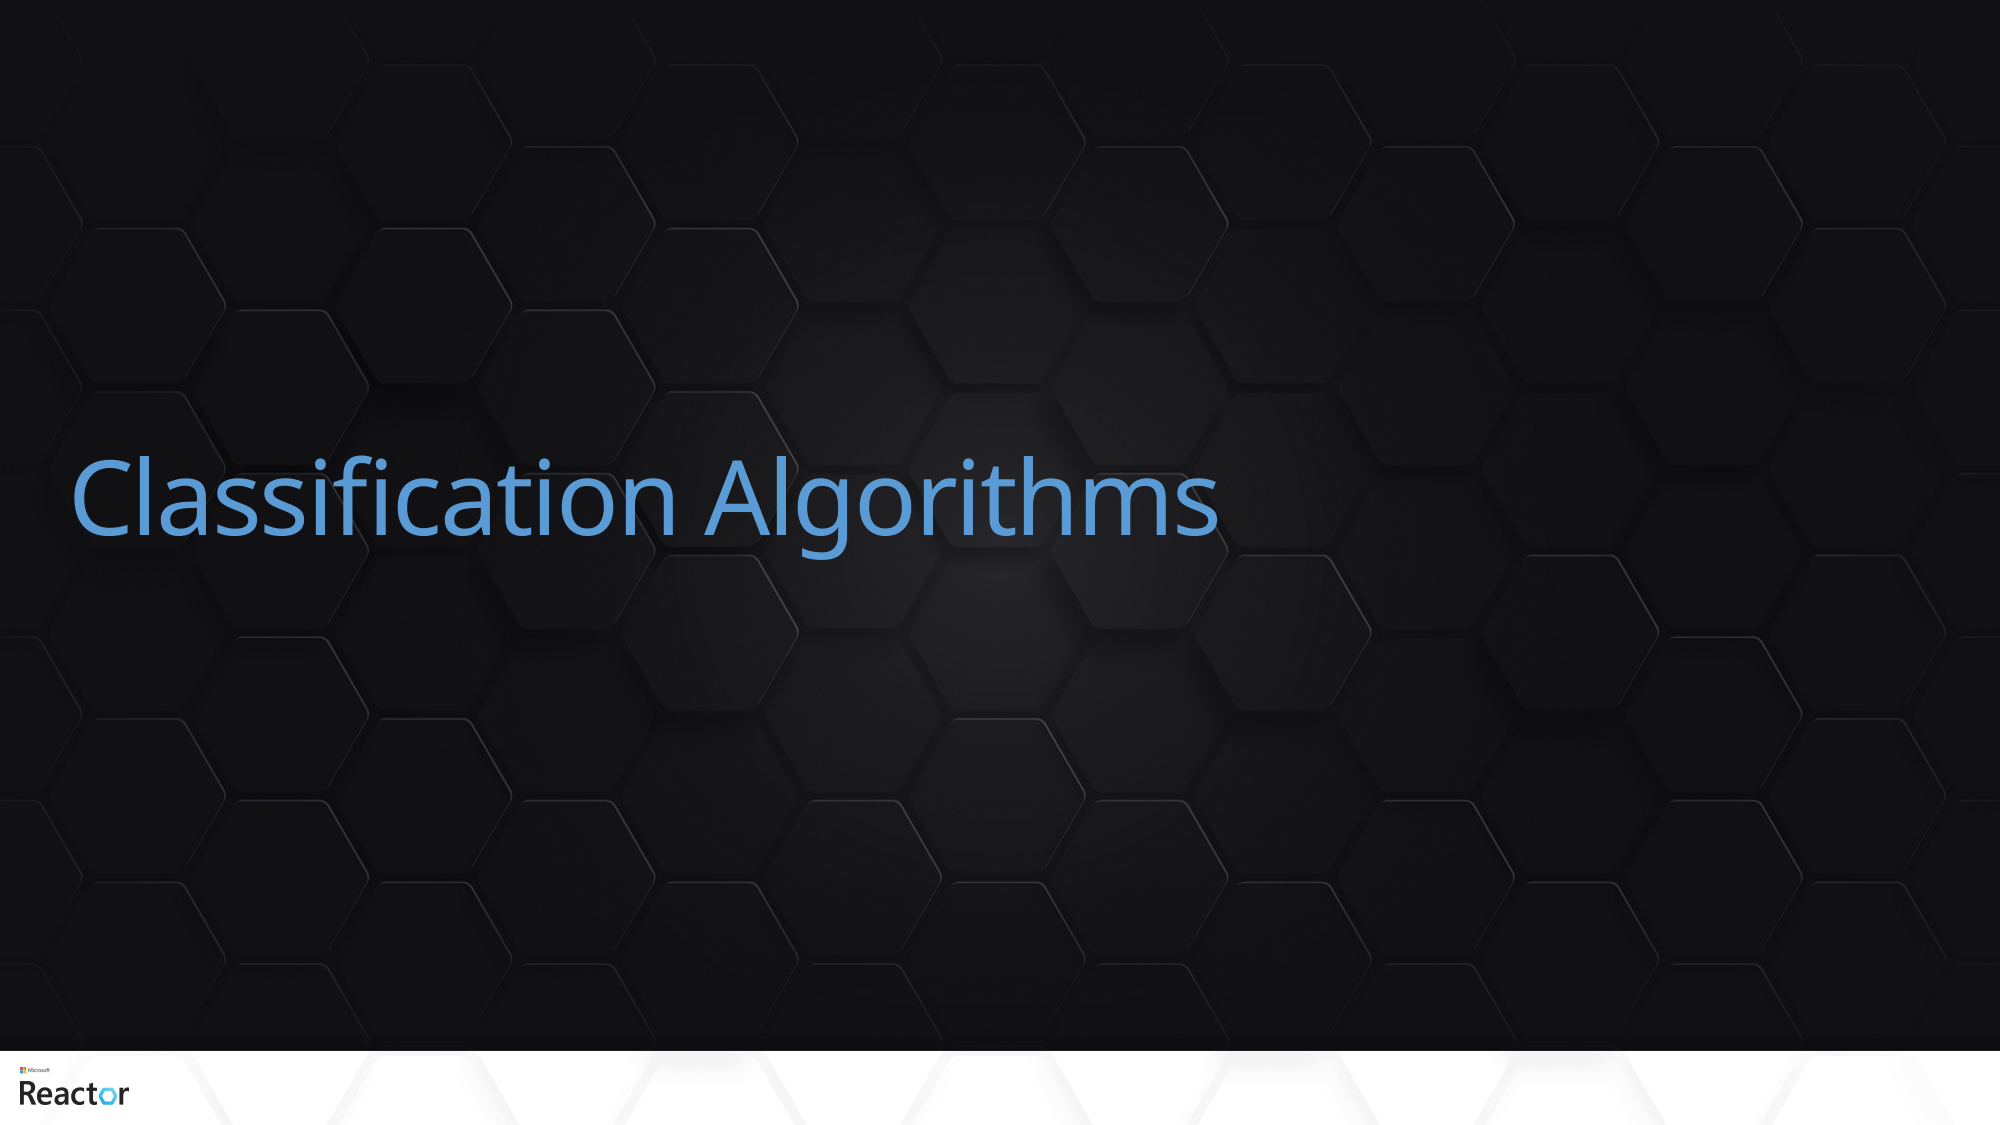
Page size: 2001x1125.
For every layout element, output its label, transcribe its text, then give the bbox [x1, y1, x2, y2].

title Classification Algorithms [44, 431, 1791, 574]
picture [0, 0, 2000, 1125]
